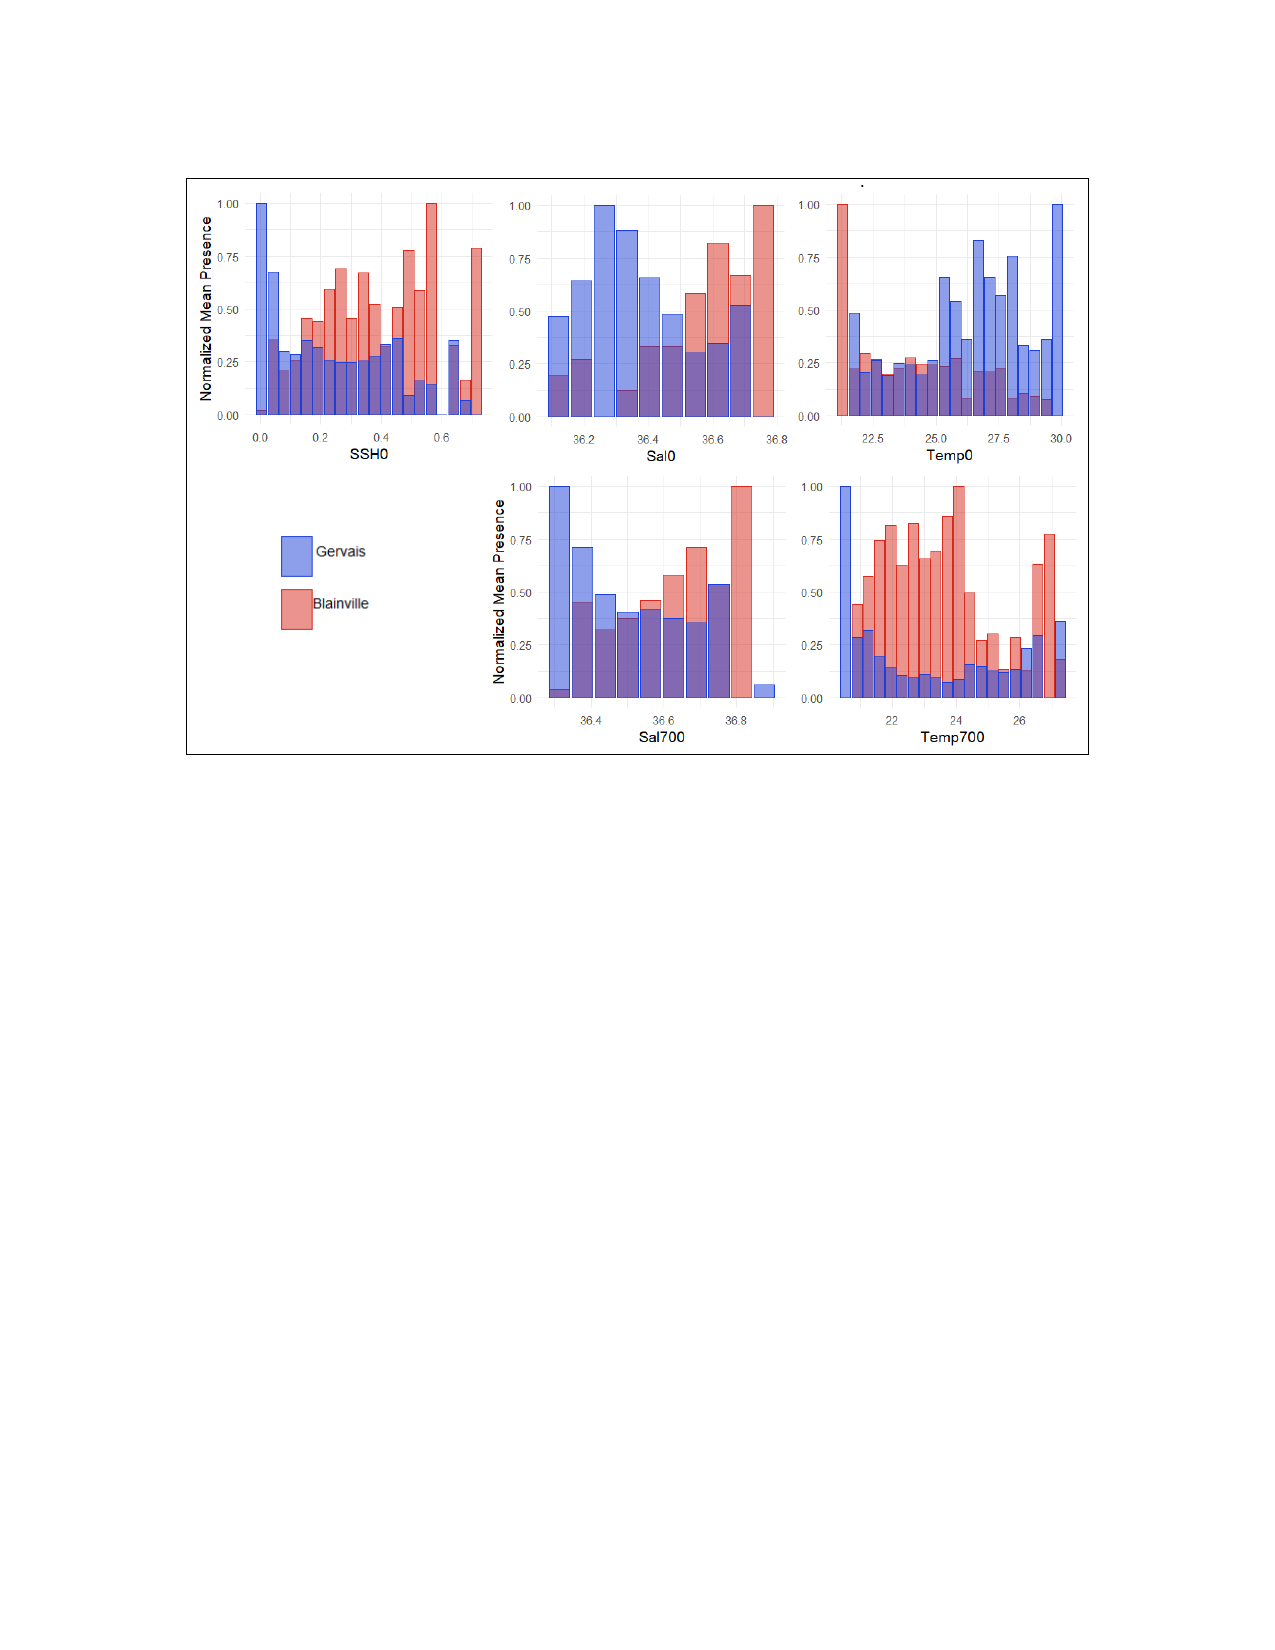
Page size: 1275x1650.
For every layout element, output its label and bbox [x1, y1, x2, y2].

text_box [186, 178, 1089, 755]
